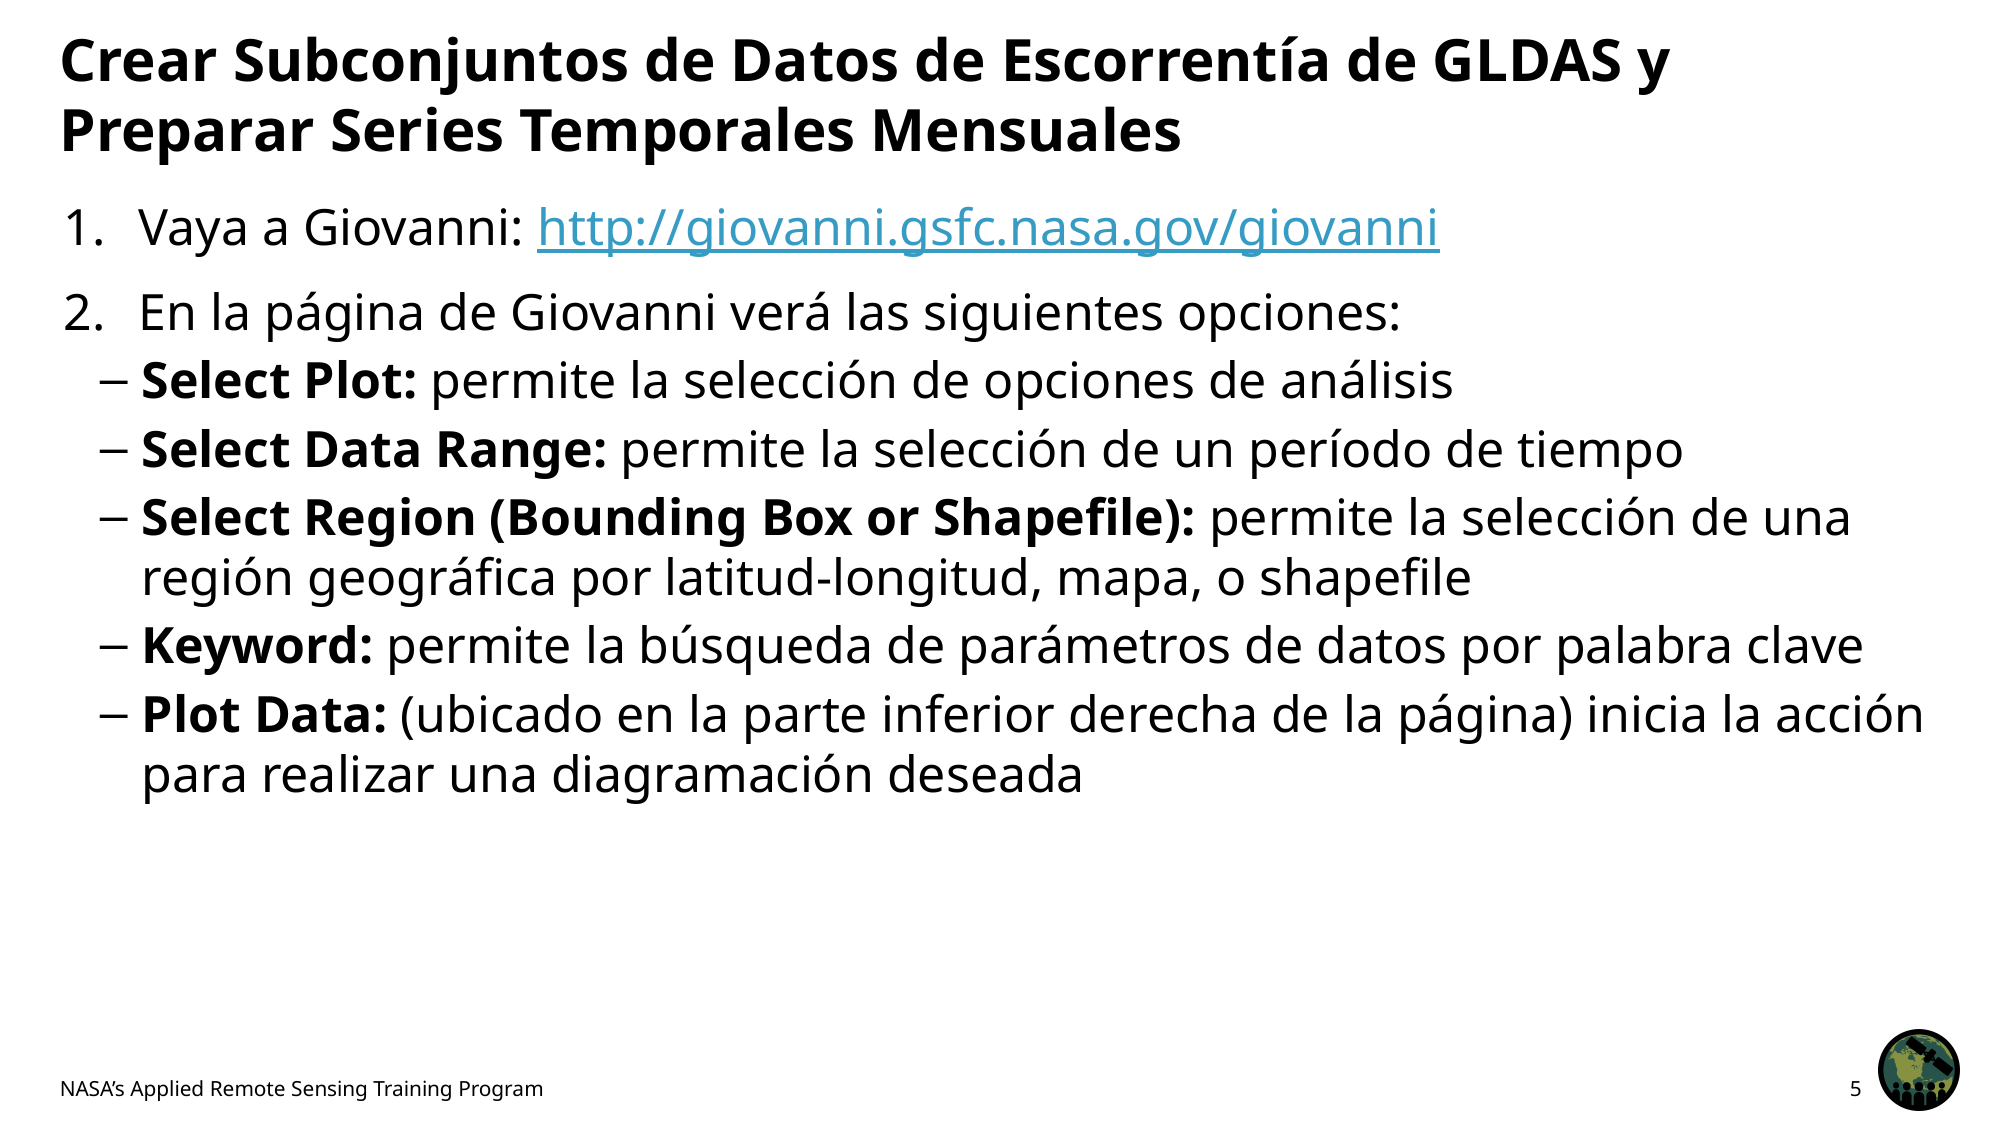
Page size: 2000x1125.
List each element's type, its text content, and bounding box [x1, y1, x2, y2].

list Vaya a Giovanni: http://giovanni.gsfc.nasa.gov/giovanni En la página de Giovanni verá las siguientes opciones: Select Plot: permite la selección de opciones de análisis Select Data Range: permite la selección de un período de tiempo Select Region (Bounding Box or Shapefile): permite la selección de una región geográfica por latitud-longitud, mapa, o shapefile Keyword: permite la búsqueda de parámetros de datos por palabra clave Plot Data: (ubicado en la parte inferior derecha de la página) inicia la acción para realizar una diagramación deseada [39, 185, 1960, 1037]
picture [1878, 1037, 1960, 1111]
title Crear Subconjuntos de Datos de Escorrentía de GLDAS y Preparar Series Temporales Mensuales [39, 45, 1960, 140]
